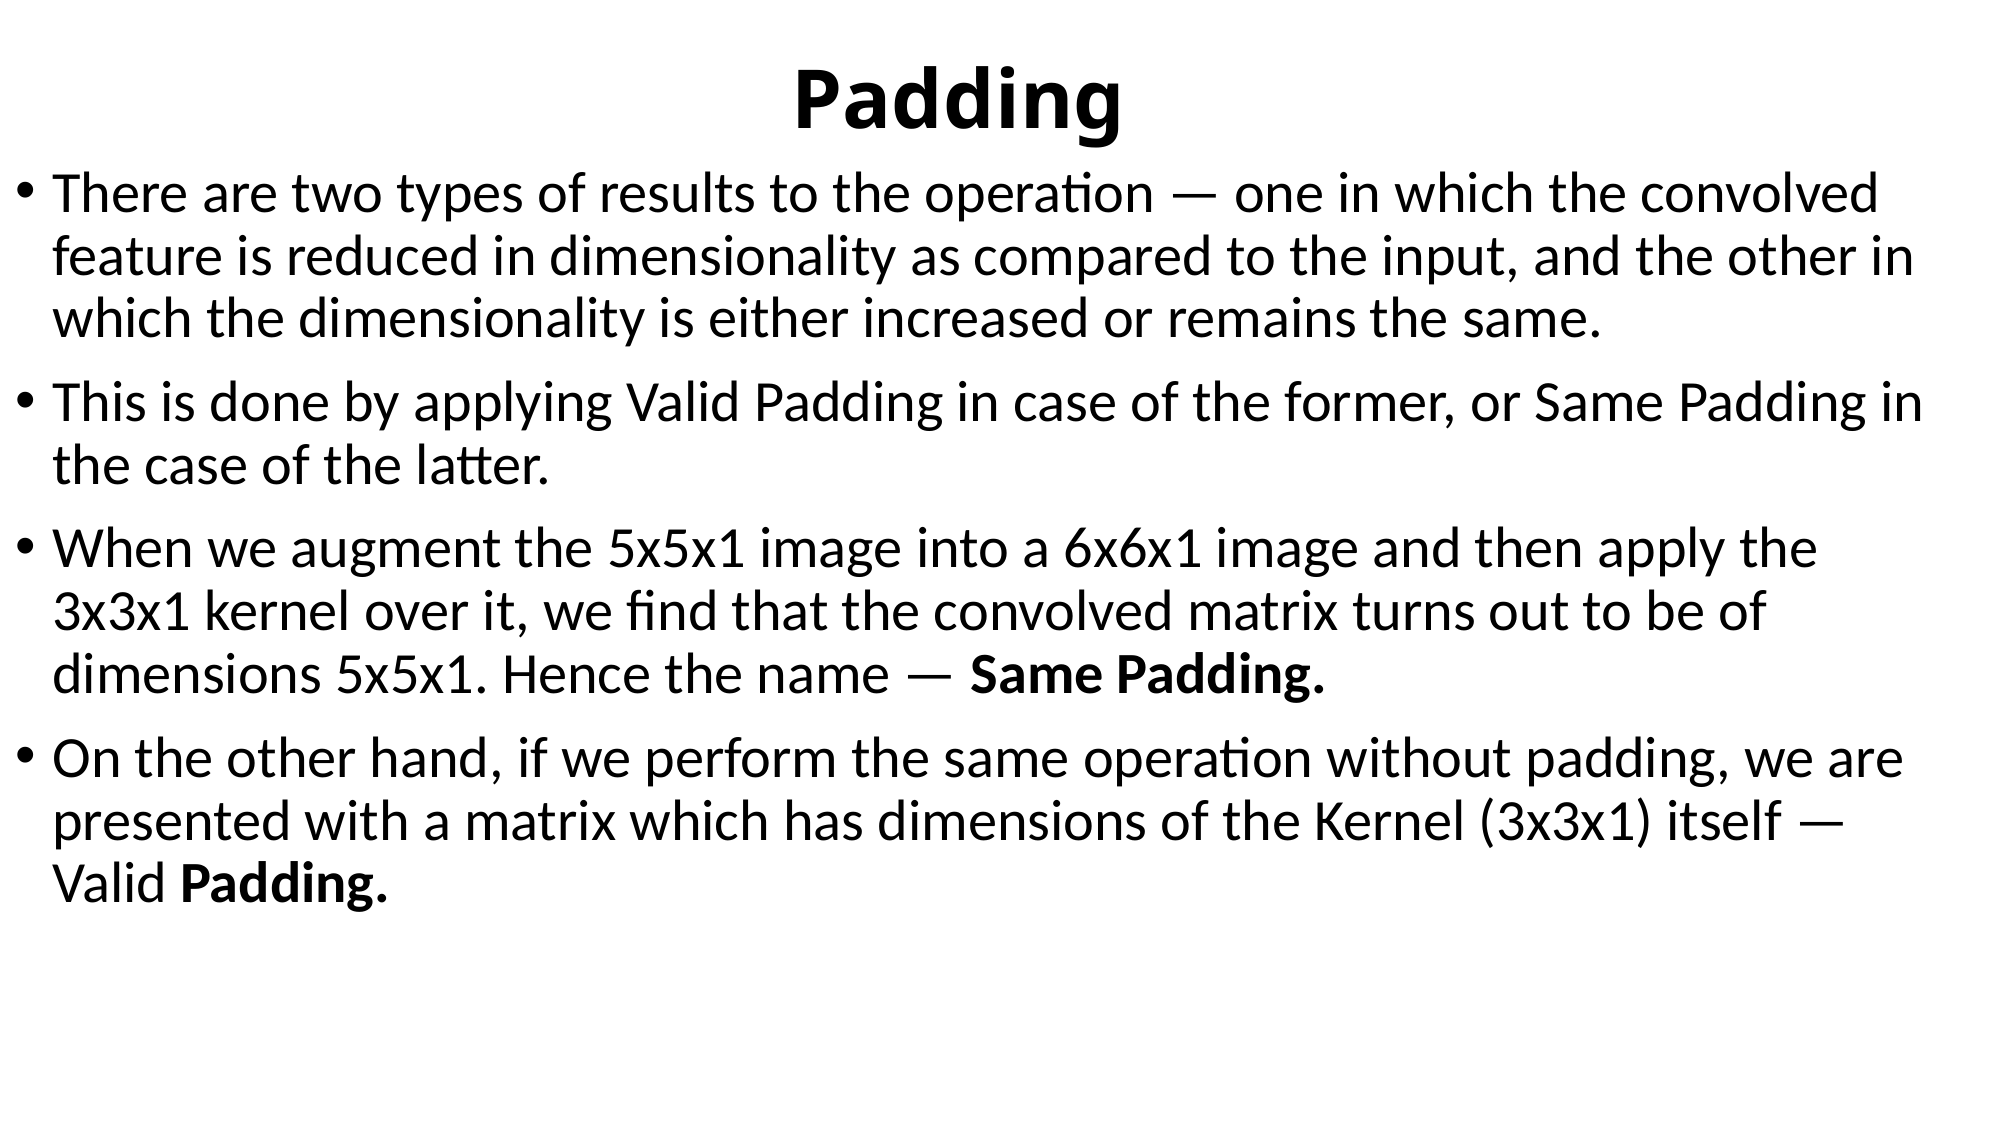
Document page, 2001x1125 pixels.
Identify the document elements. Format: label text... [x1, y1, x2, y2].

list There are two types of results to the operation — one in which the convolved feature is reduced in dimensionality as compared to the input, and the other in which the dimensionality is either increased or remains the same. This is done by applying Valid Padding in case of the former, or Same Padding in the case of the latter. When we augment the 5x5x1 image into a 6x6x1 image and then apply the 3x3x1 kernel over it, we find that the convolved matrix turns out to be of dimensions 5x5x1. Hence the name — Same Padding. On the other hand, if we perform the same operation without padding, we are presented with a matrix which has dimensions of the Kernel (3x3x1) itself — Valid Padding. [0, 154, 1979, 965]
title Padding [776, 49, 1145, 154]
